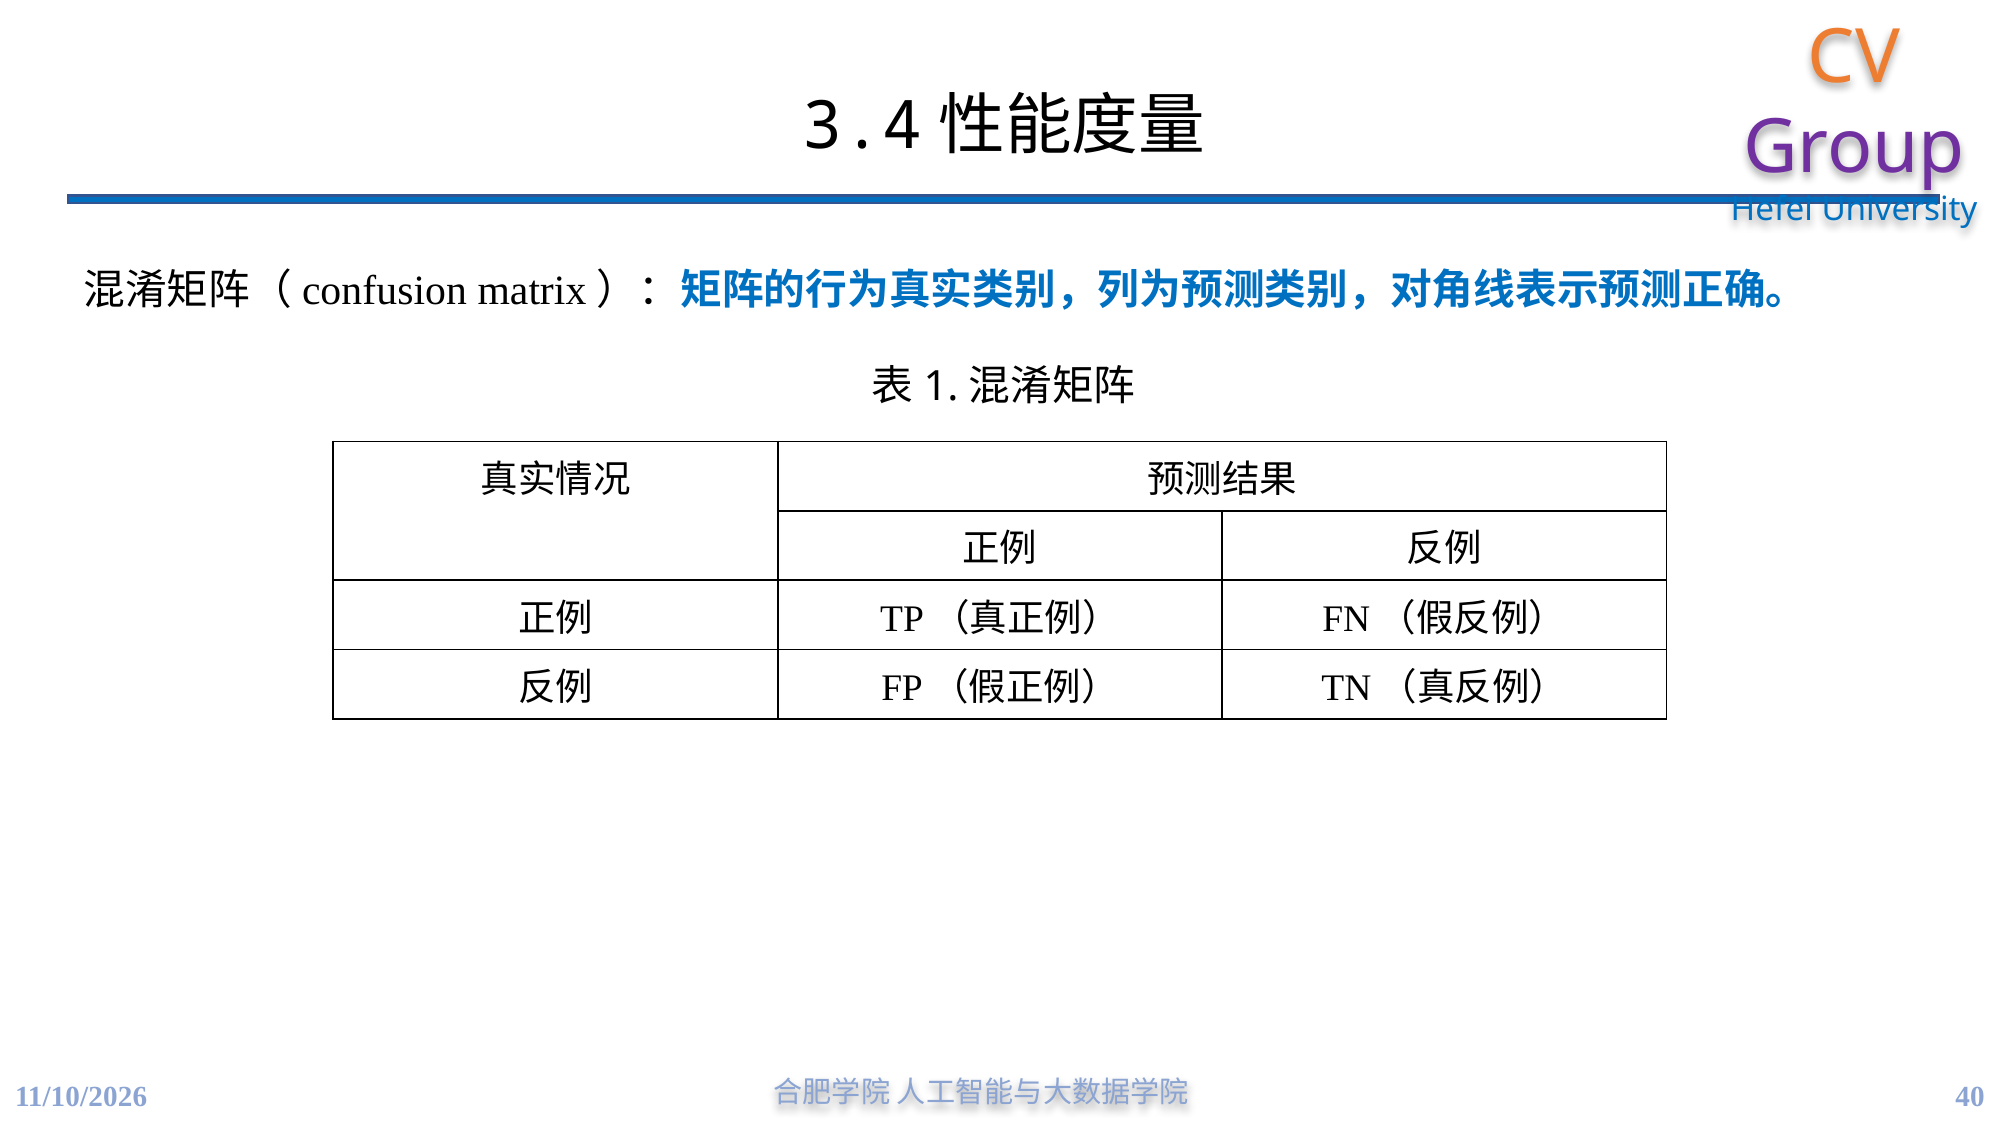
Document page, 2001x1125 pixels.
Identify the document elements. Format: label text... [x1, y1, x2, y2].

table_cell FP（假正例） [779, 650, 1221, 718]
table_header 真实情况 [334, 442, 777, 579]
table_cell 正例 [779, 512, 1221, 579]
table_cell FN（假反例） [1223, 581, 1666, 649]
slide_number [0, 1065, 450, 1125]
table_header 预测结果 [779, 442, 1666, 510]
footer 合肥学院 人工智能与大数据学院 [643, 1065, 1319, 1125]
table_cell TP（真正例） [779, 581, 1221, 649]
table_cell 反例 [1223, 512, 1666, 579]
table_cell 正例 [334, 581, 777, 649]
table_cell 反例 [334, 650, 777, 718]
list 混淆矩阵（confusion matrix）：矩阵的行为真实类别，列为预测类别，对角线表示预测正确。 表1.混淆矩阵 [68, 230, 1940, 1014]
table_cell TN（真反例） [1223, 650, 1666, 718]
title 3.4性能度量 [68, 59, 1940, 195]
slide_number 40 [1550, 1065, 2000, 1125]
